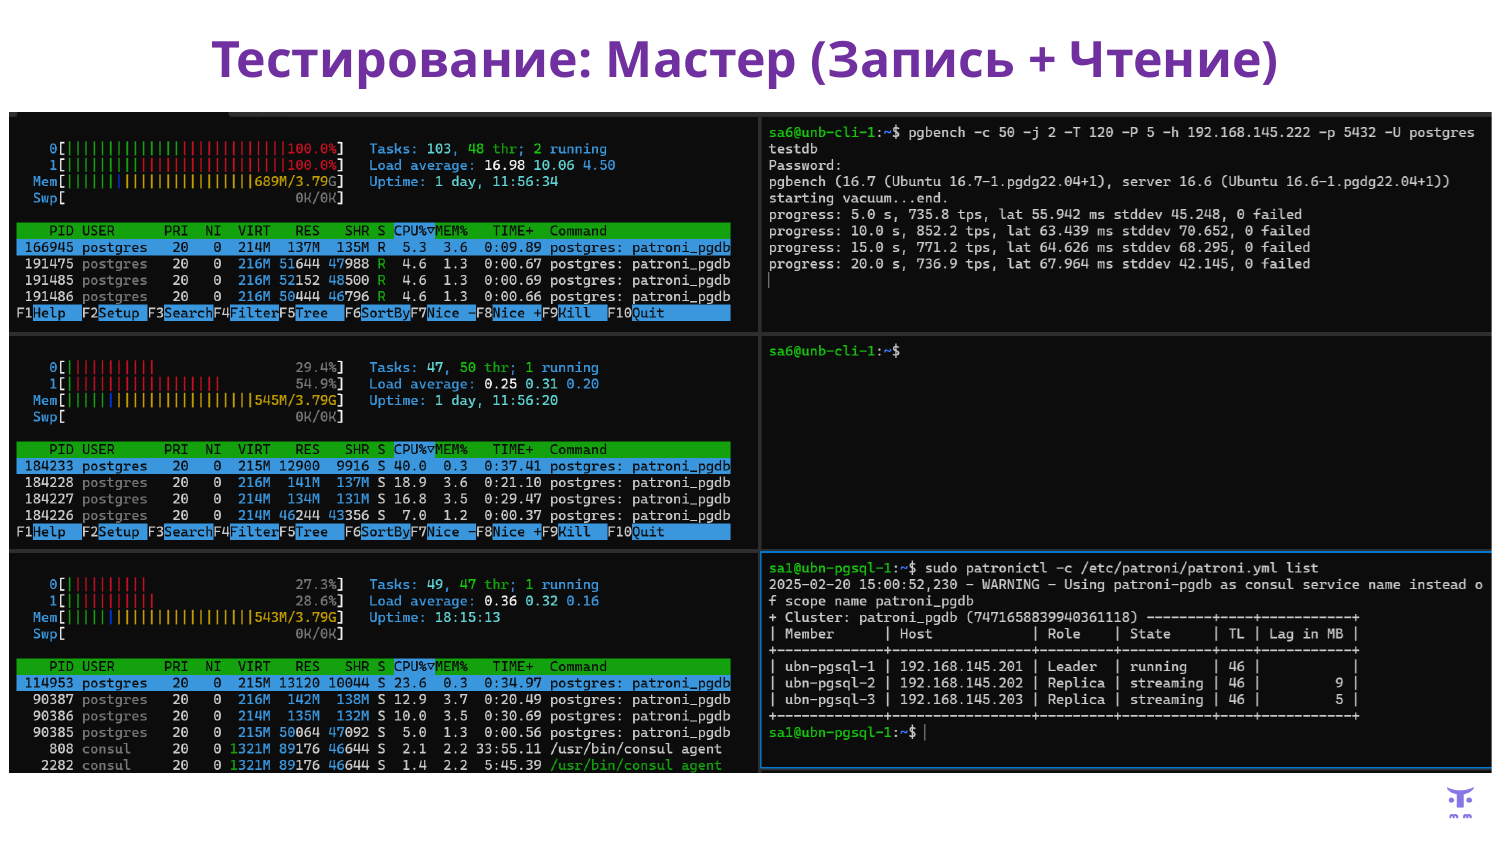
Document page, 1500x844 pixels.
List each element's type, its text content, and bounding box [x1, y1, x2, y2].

picture [0, 0, 1500, 844]
title Тестирование: Мастер (Запись + Чтение) [9, 12, 1481, 97]
